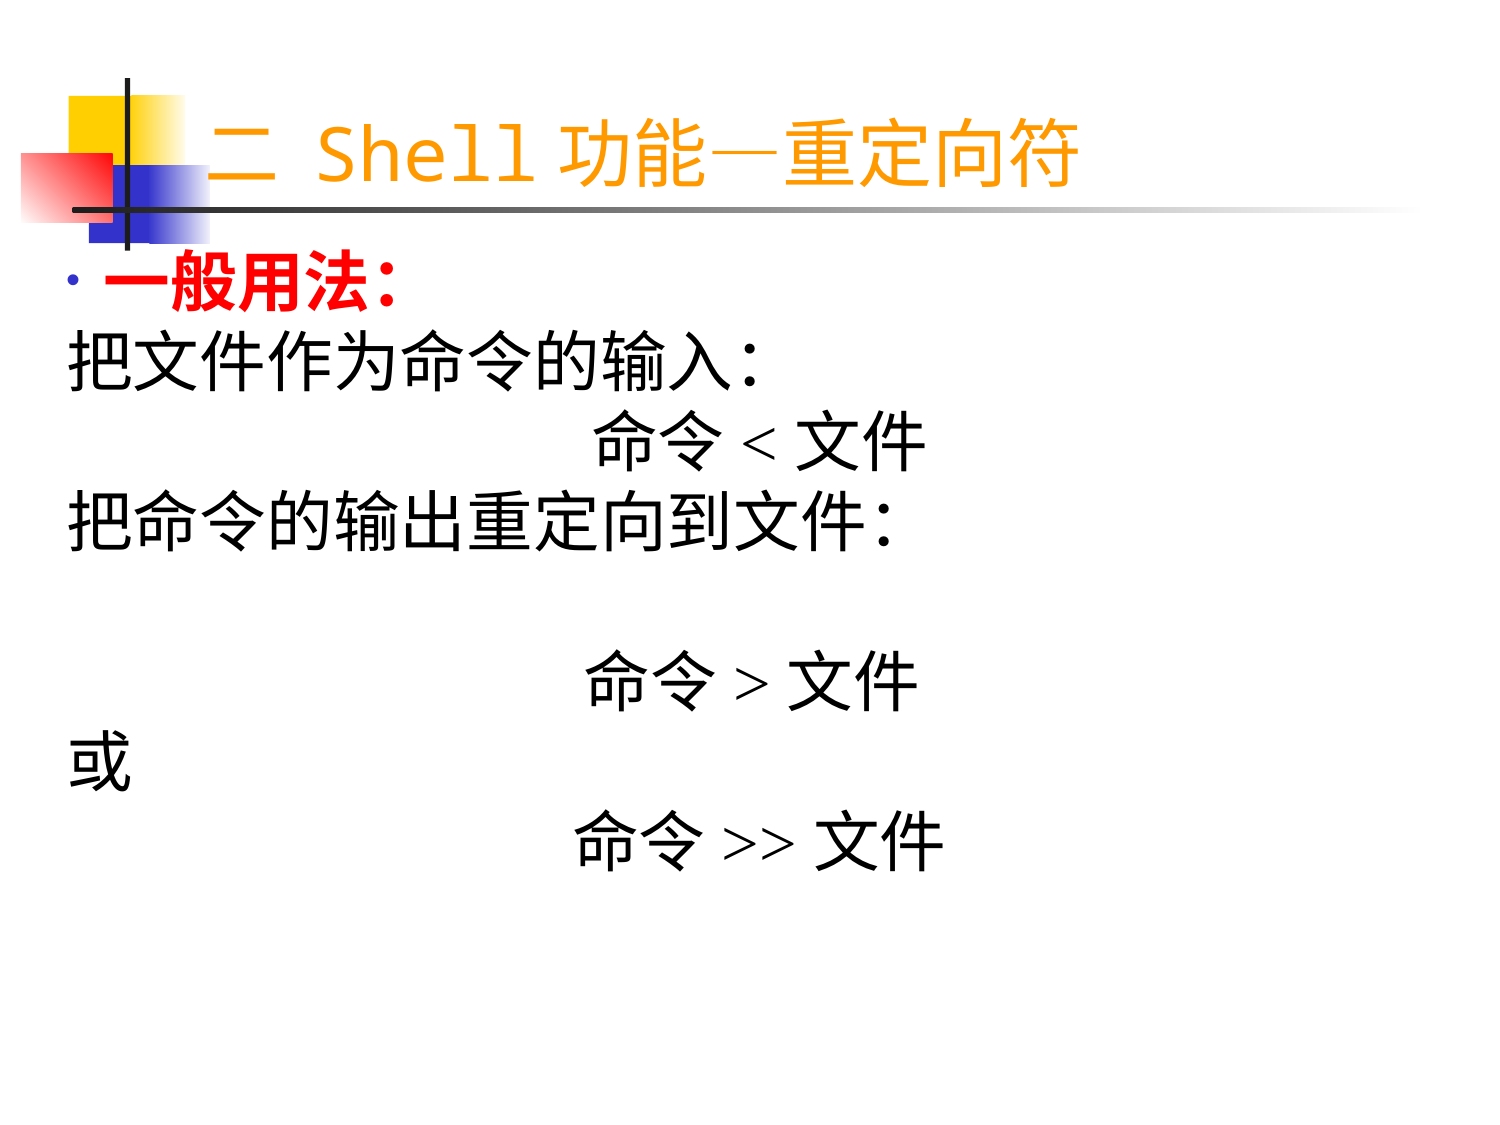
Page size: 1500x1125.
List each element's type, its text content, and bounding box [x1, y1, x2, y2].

list 一般用法： 把文件作为命令的输入： 命令<文件 把命令的输出重定向到文件： 命令>文件 或 命令>>文件 [51, 231, 1468, 1125]
text_box 二 Shell功能—重定向符 [189, 31, 1468, 205]
